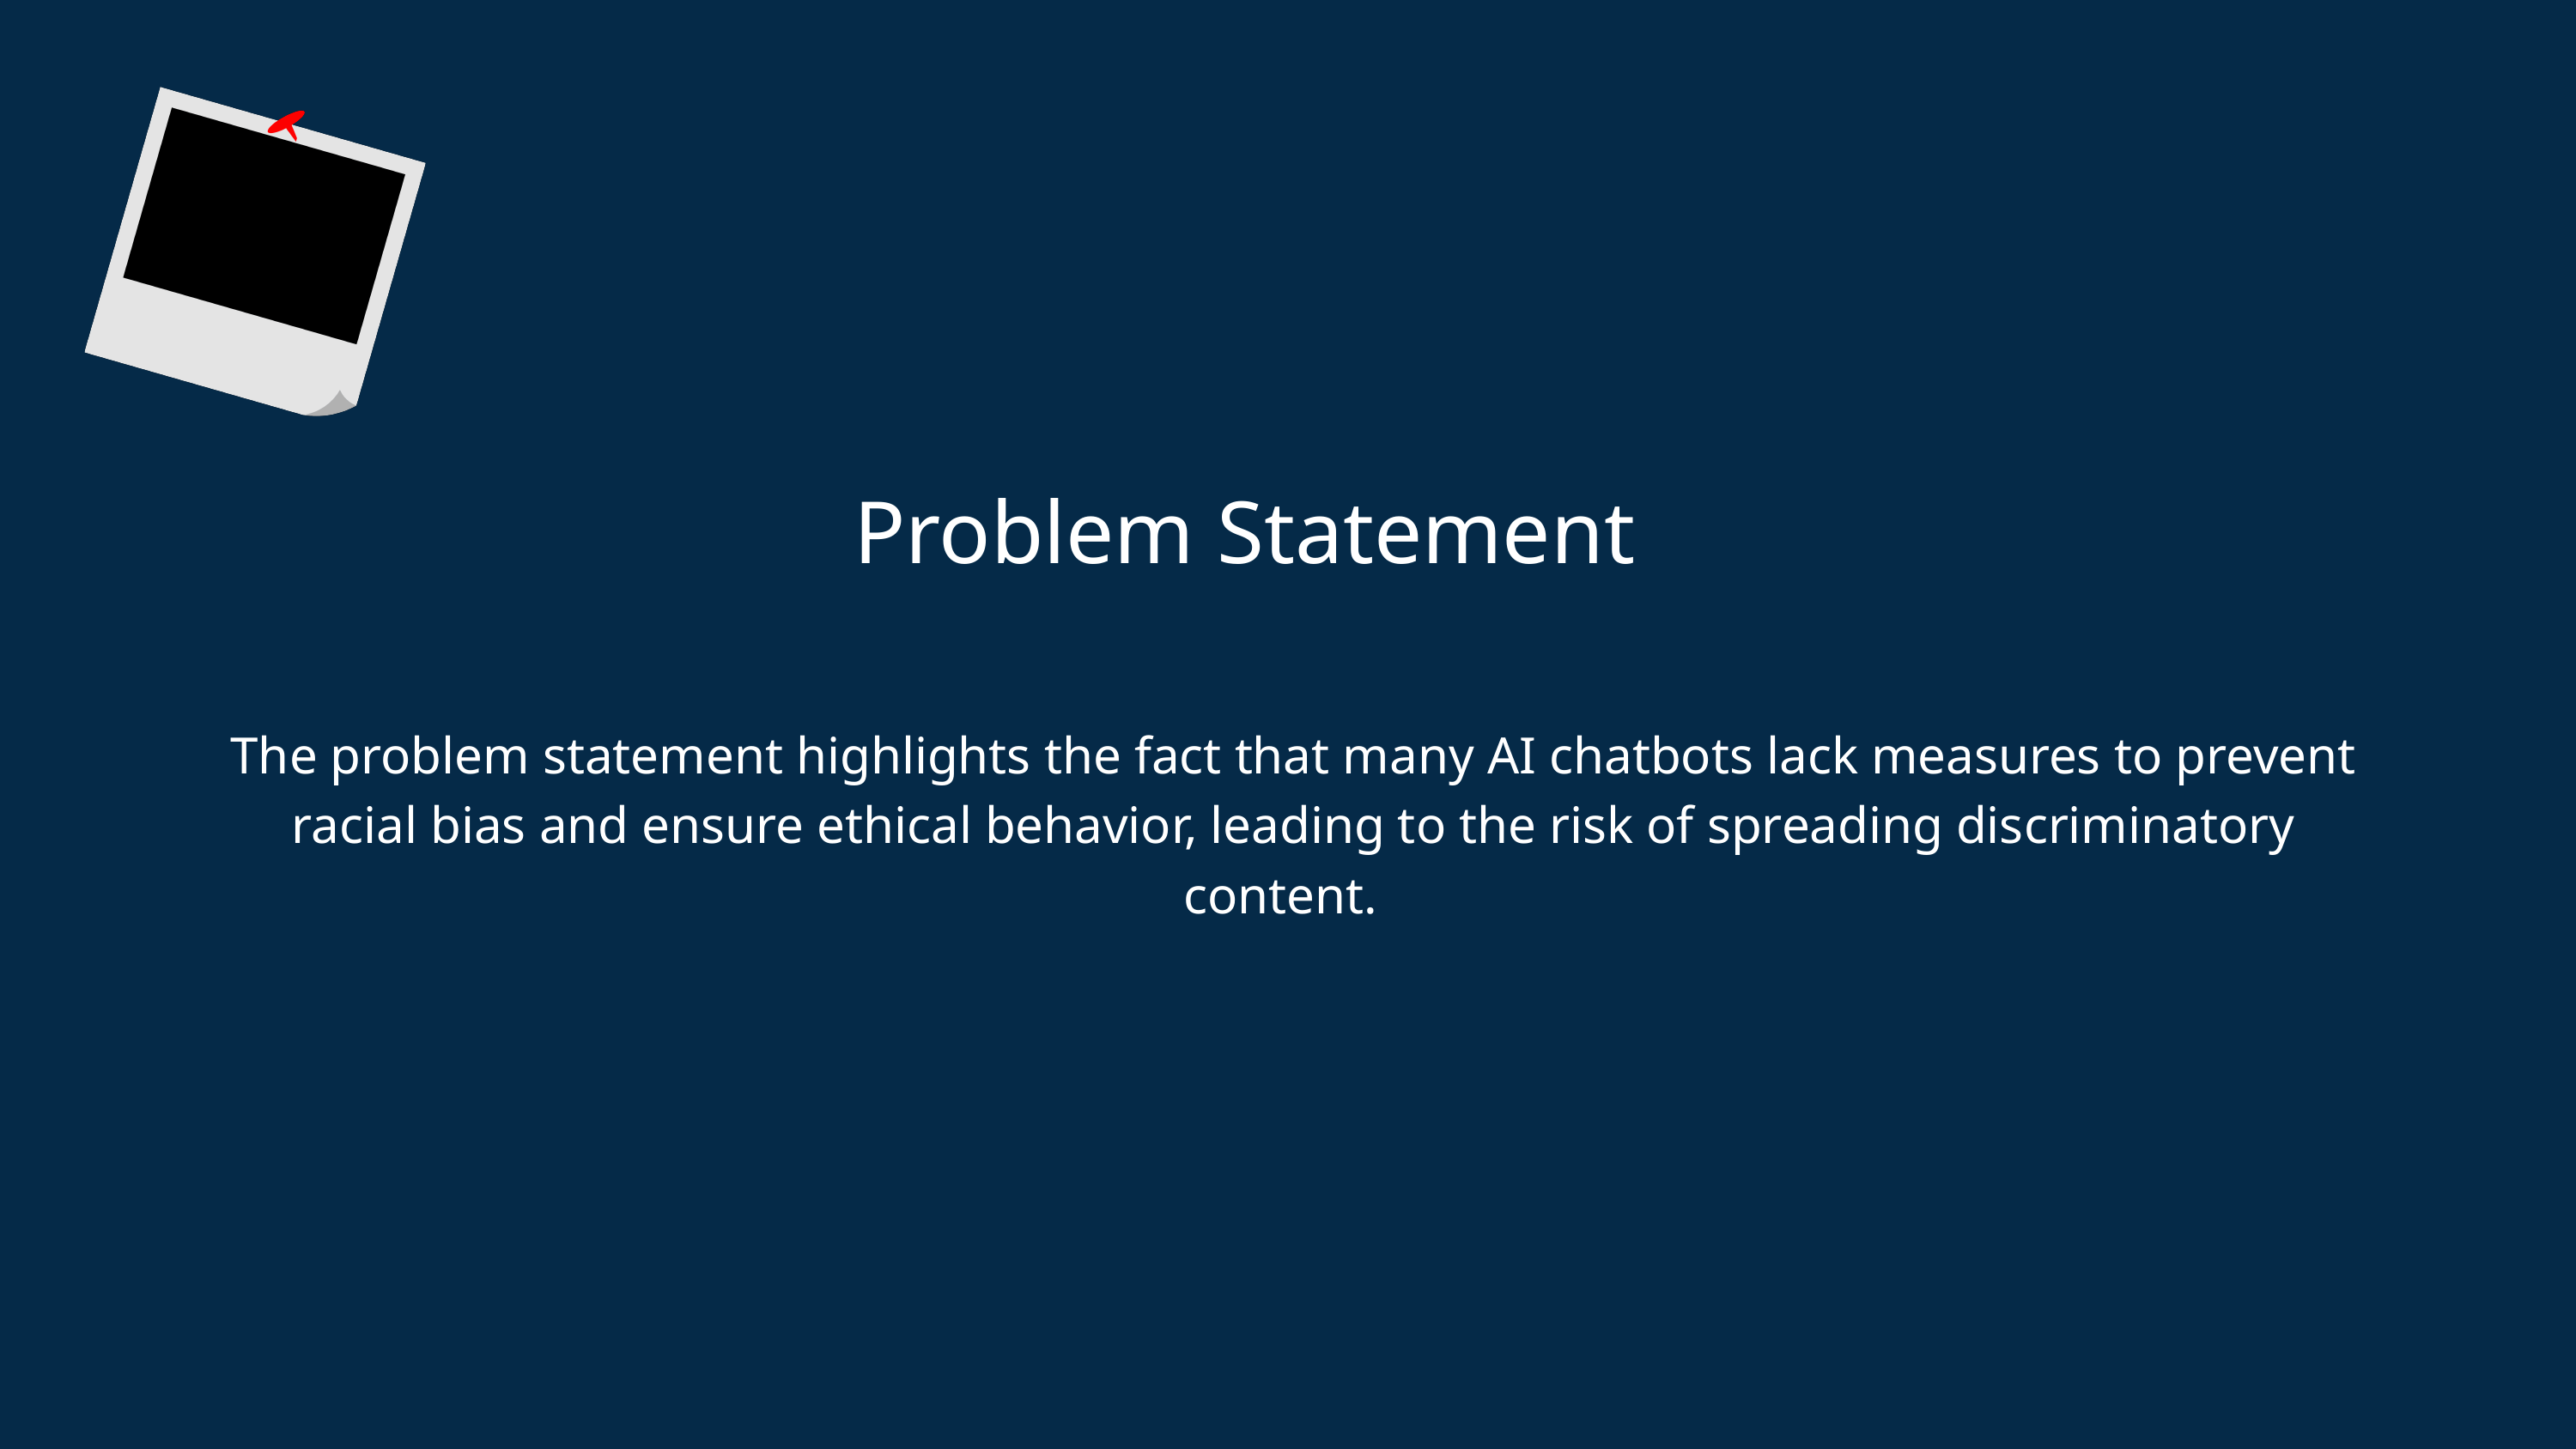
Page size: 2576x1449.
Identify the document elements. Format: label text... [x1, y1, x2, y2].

text_box The problem statement highlights the fact that many AI chatbots lack measures to prevent racial bias and ensure ethical behavior, leading to the risk of spreading discriminatory content. [201, 713, 2385, 925]
text_box [84, 87, 426, 418]
text_box Problem Statement [854, 468, 1734, 580]
